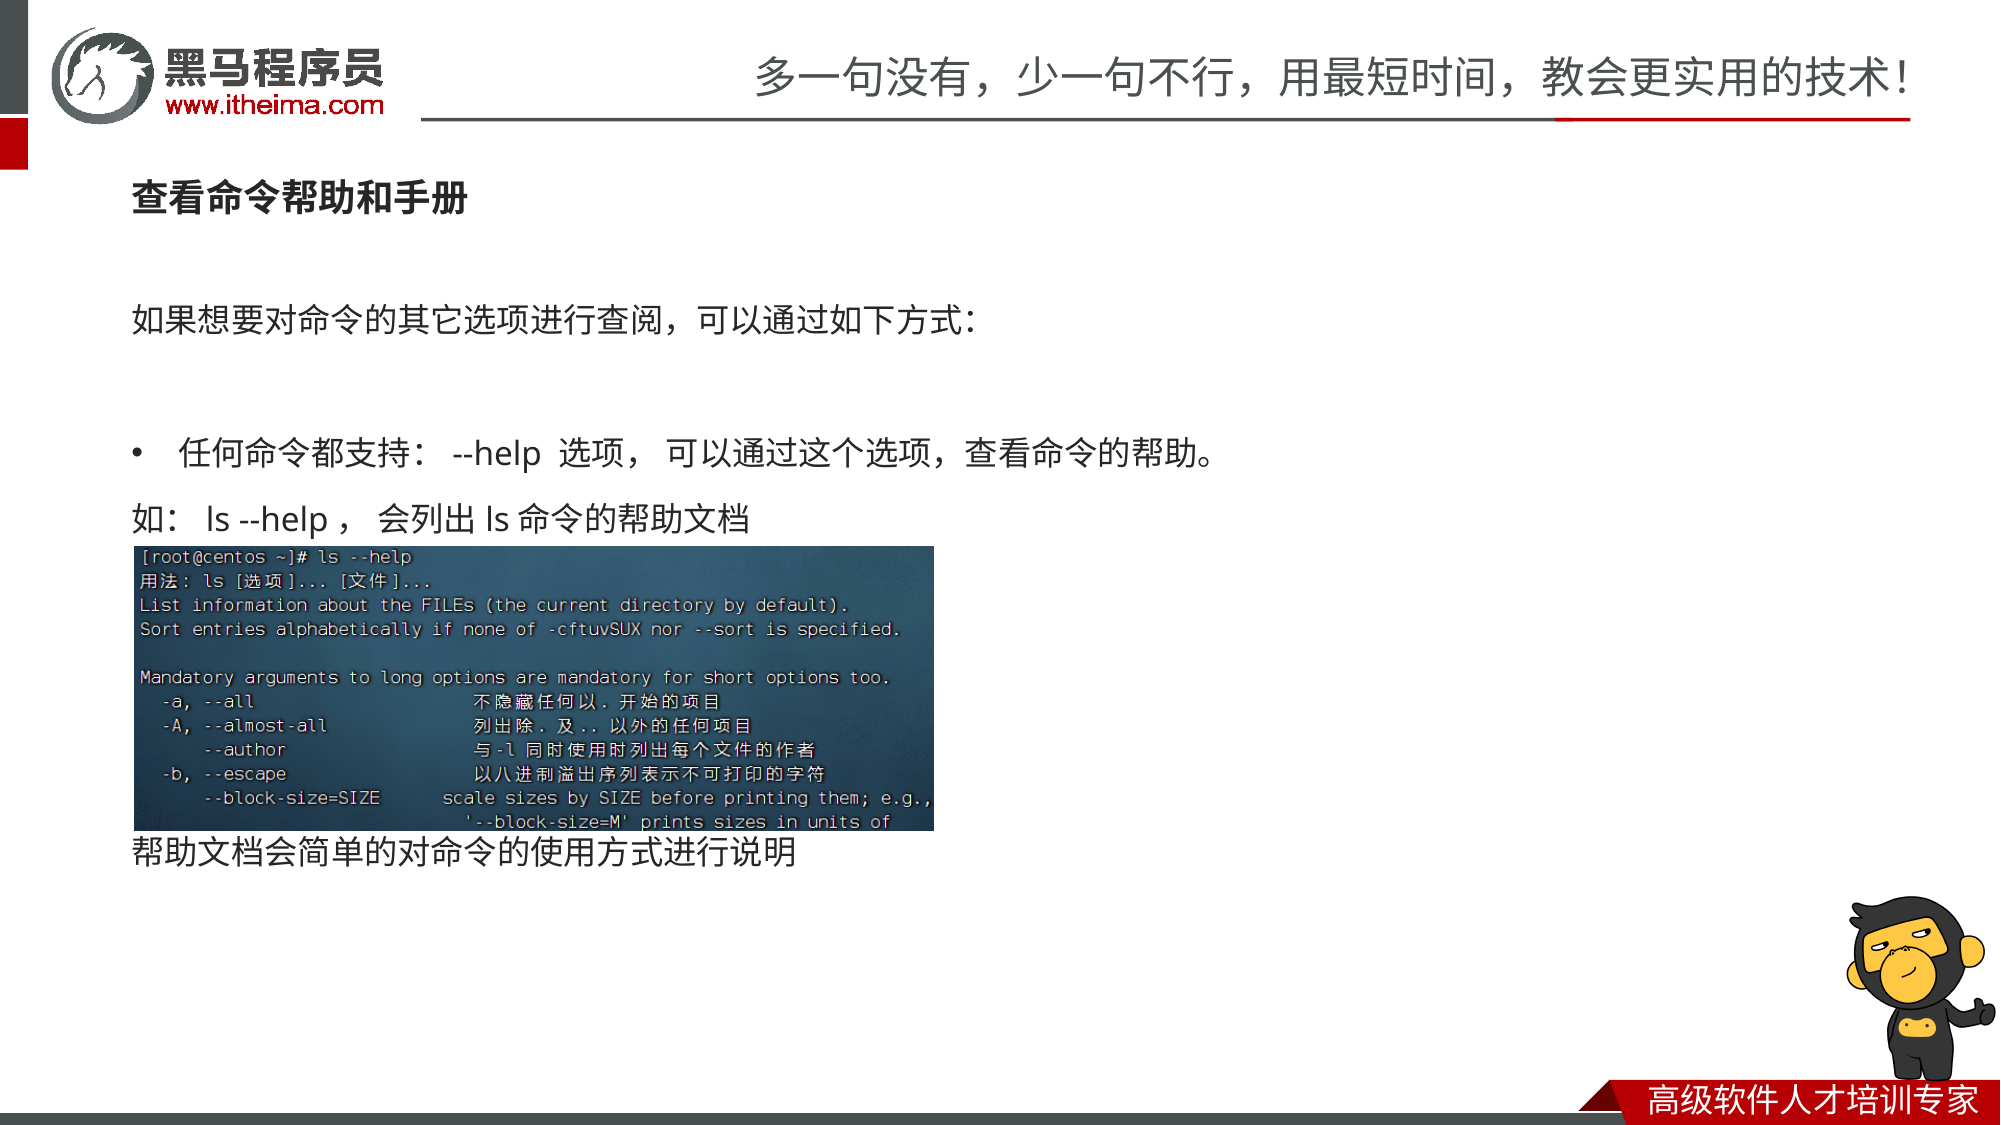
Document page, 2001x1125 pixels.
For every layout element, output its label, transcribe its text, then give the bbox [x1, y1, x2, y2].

picture [1821, 890, 2000, 1085]
picture [134, 546, 934, 831]
picture [50, 26, 384, 125]
list 如果想要对命令的其它选项进行查阅，可以通过如下方式： 任何命令都支持：--help 选项， 可以通过这个选项，查看命令的帮助。 如：ls --help， 会列出ls命令的帮助文档 帮助文档会简单的对命令的使用方式进行说明 [116, 271, 1872, 964]
list 查看命令帮助和手册 [116, 154, 1872, 239]
